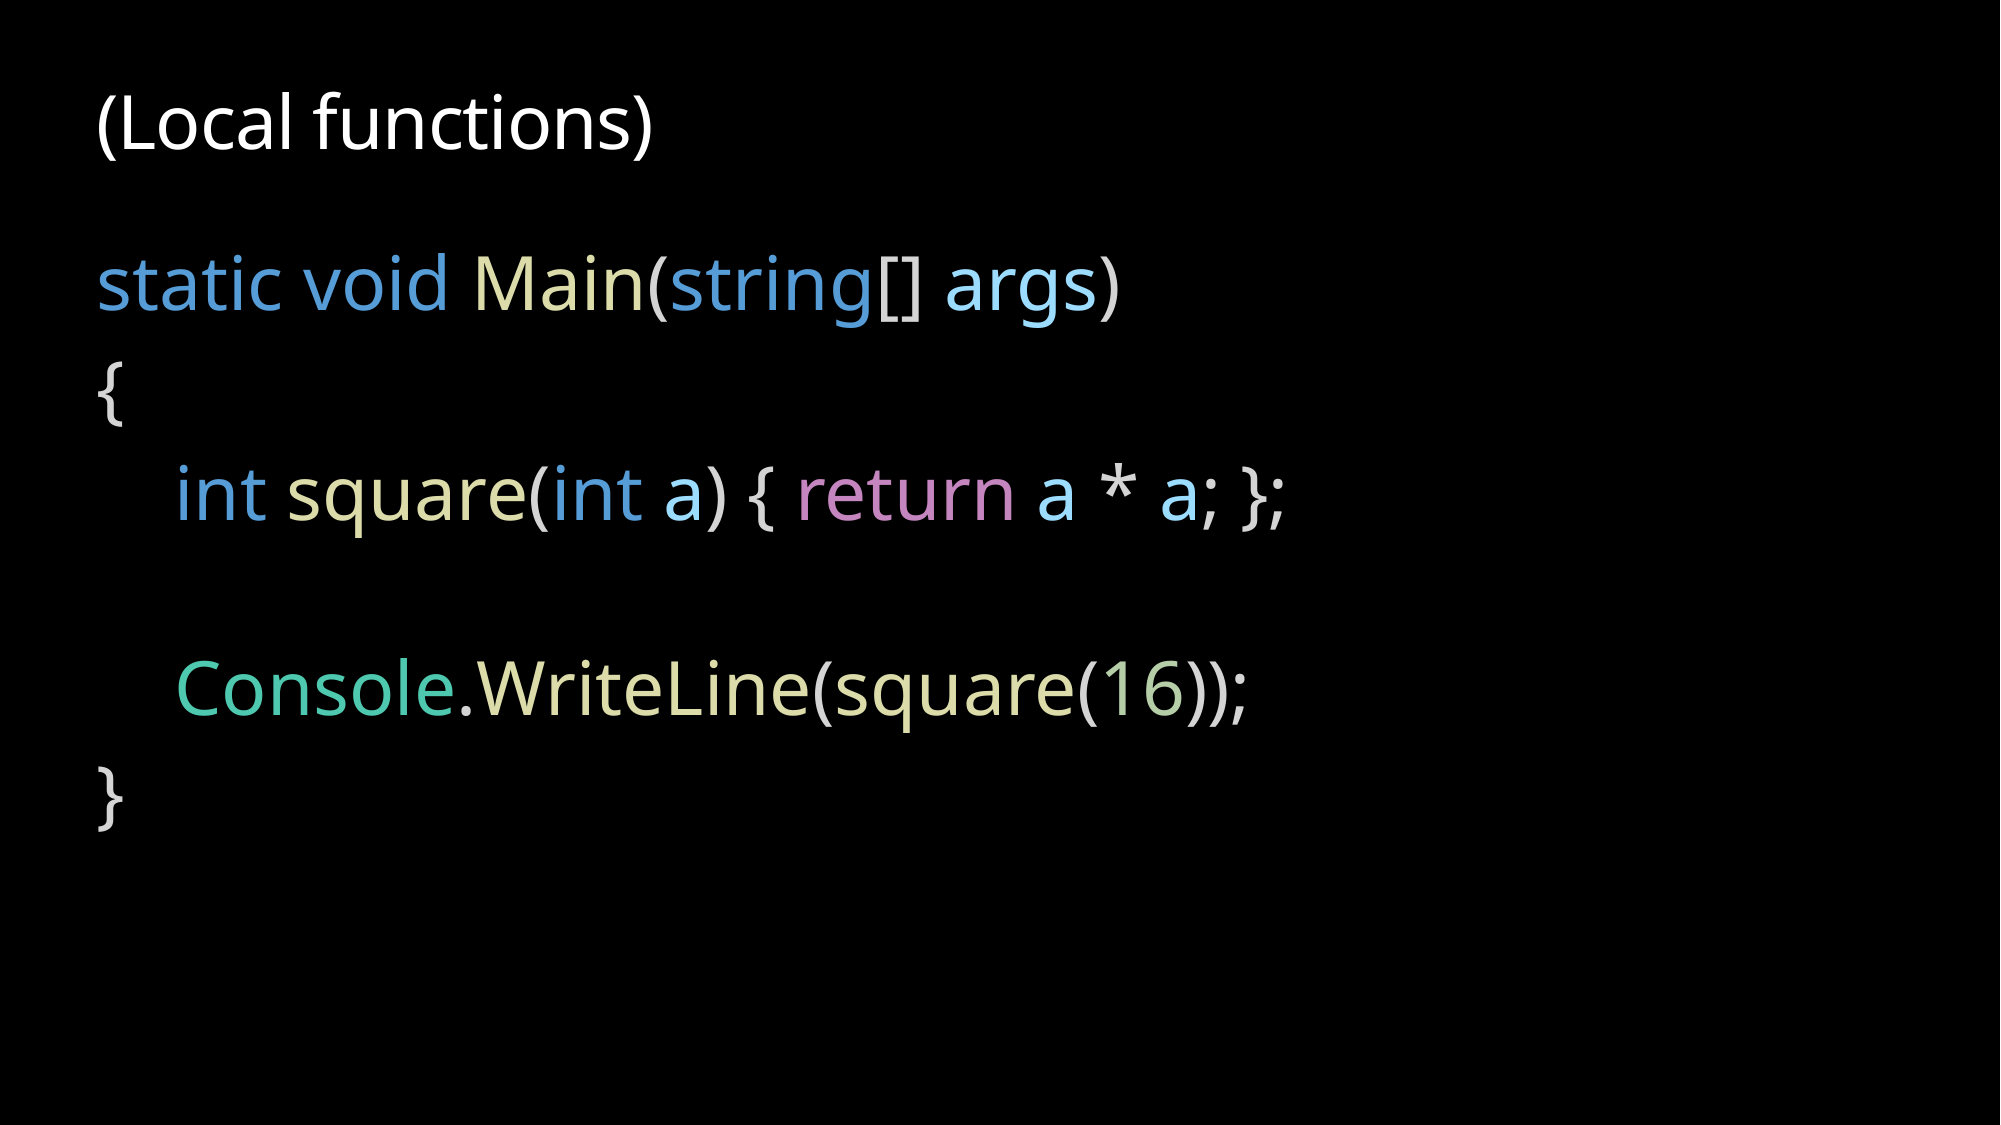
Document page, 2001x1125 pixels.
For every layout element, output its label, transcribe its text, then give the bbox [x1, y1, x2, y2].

list static void Main(string[] args) { int square(int a) { return a * a; }; Console.WriteLine(square(16)); } [96, 235, 1904, 854]
title (Local functions) [96, 75, 1904, 166]
